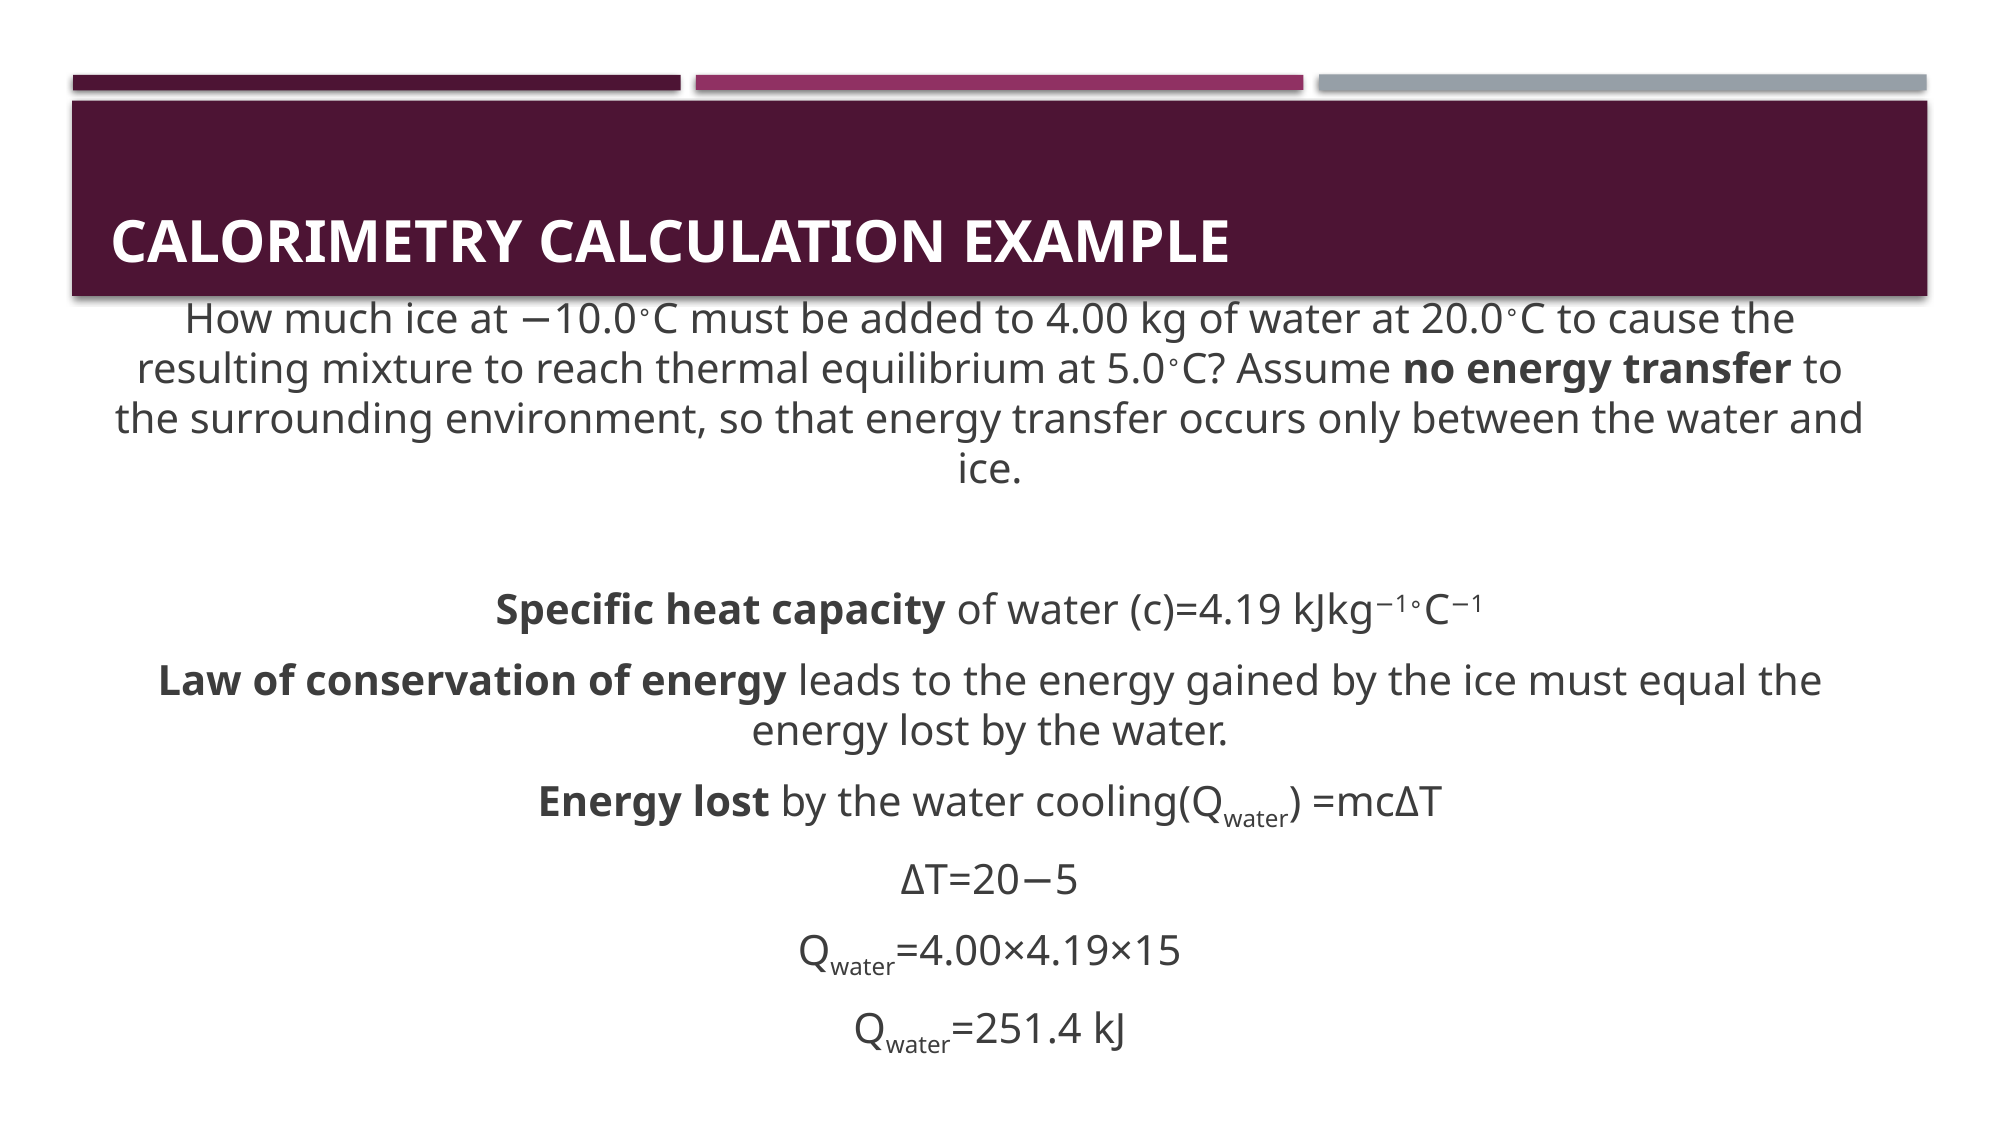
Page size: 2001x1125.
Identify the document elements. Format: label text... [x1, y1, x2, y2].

title Calorimetry calculation example [95, 115, 1905, 282]
list How much ice at −10.0∘C must be added to 4.00 kg of water at 20.0∘C to cause the resulting mixture to reach thermal equilibrium at 5.0∘C? Assume no energy transfer to the surrounding environment, so that energy transfer occurs only between the water and ice. Specific heat capacity of water (c)=4.19 kJkg−1∘C−1 Law of conservation of energy leads to the energy gained by the ice must equal the energy lost by the water. Energy lost by the water cooling(Qwater​) =mcΔT ΔT=20−5 Qwater​=4.00×4.19×15 Qwater​=251.4 kJ [85, 312, 1895, 1085]
